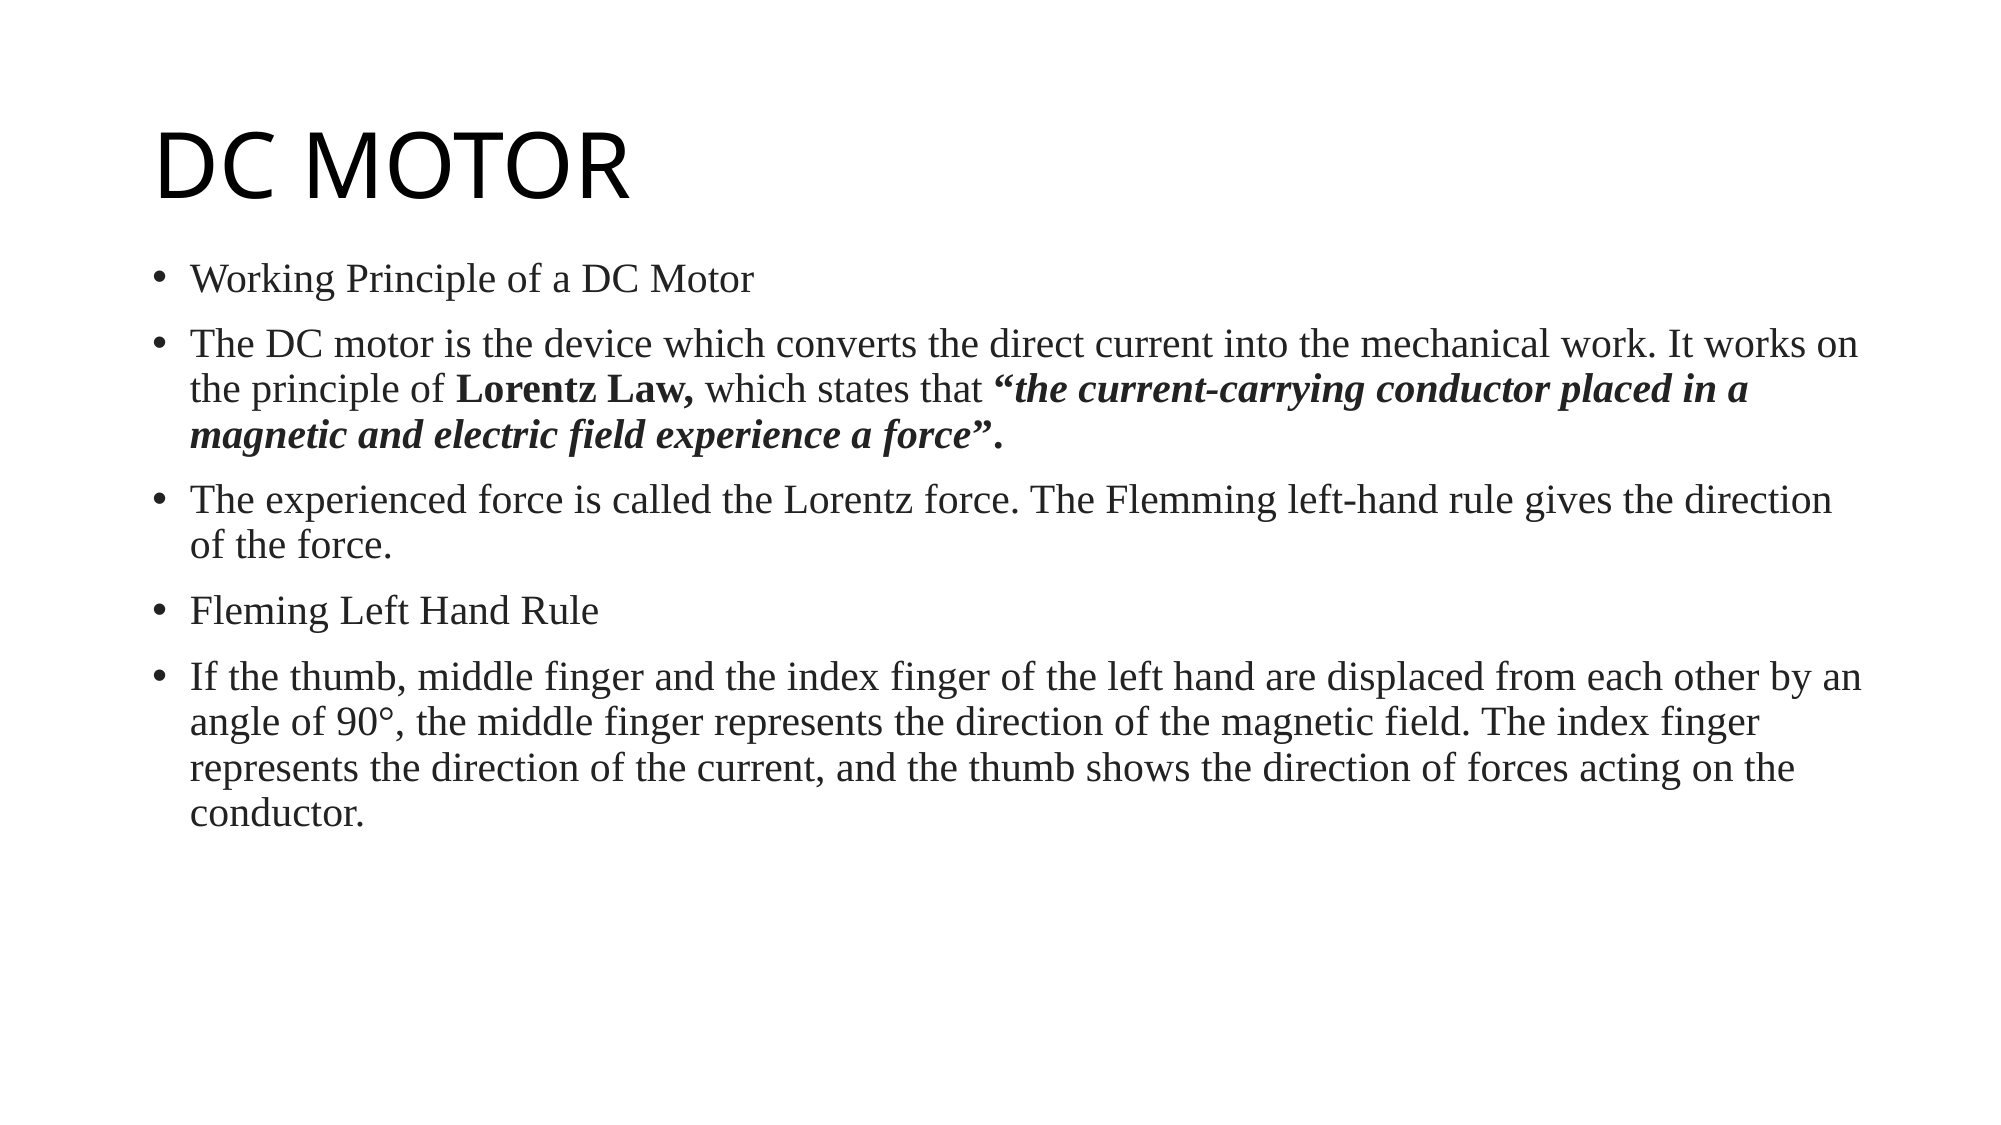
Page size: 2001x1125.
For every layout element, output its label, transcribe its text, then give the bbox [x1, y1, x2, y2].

title DC MOTOR [137, 59, 1863, 248]
list Working Principle of a DC Motor The DC motor is the device which converts the direct current into the mechanical work. It works on the principle of Lorentz Law, which states that “the current-carrying conductor placed in a magnetic and electric field experience a force”. The experienced force is called the Lorentz force. The Flemming left-hand rule gives the direction of the force. Fleming Left Hand Rule If the thumb, middle finger and the index finger of the left hand are displaced from each other by an angle of 90°, the middle finger represents the direction of the magnetic field. The index finger represents the direction of the current, and the thumb shows the direction of forces acting on the conductor. [137, 248, 1886, 1027]
